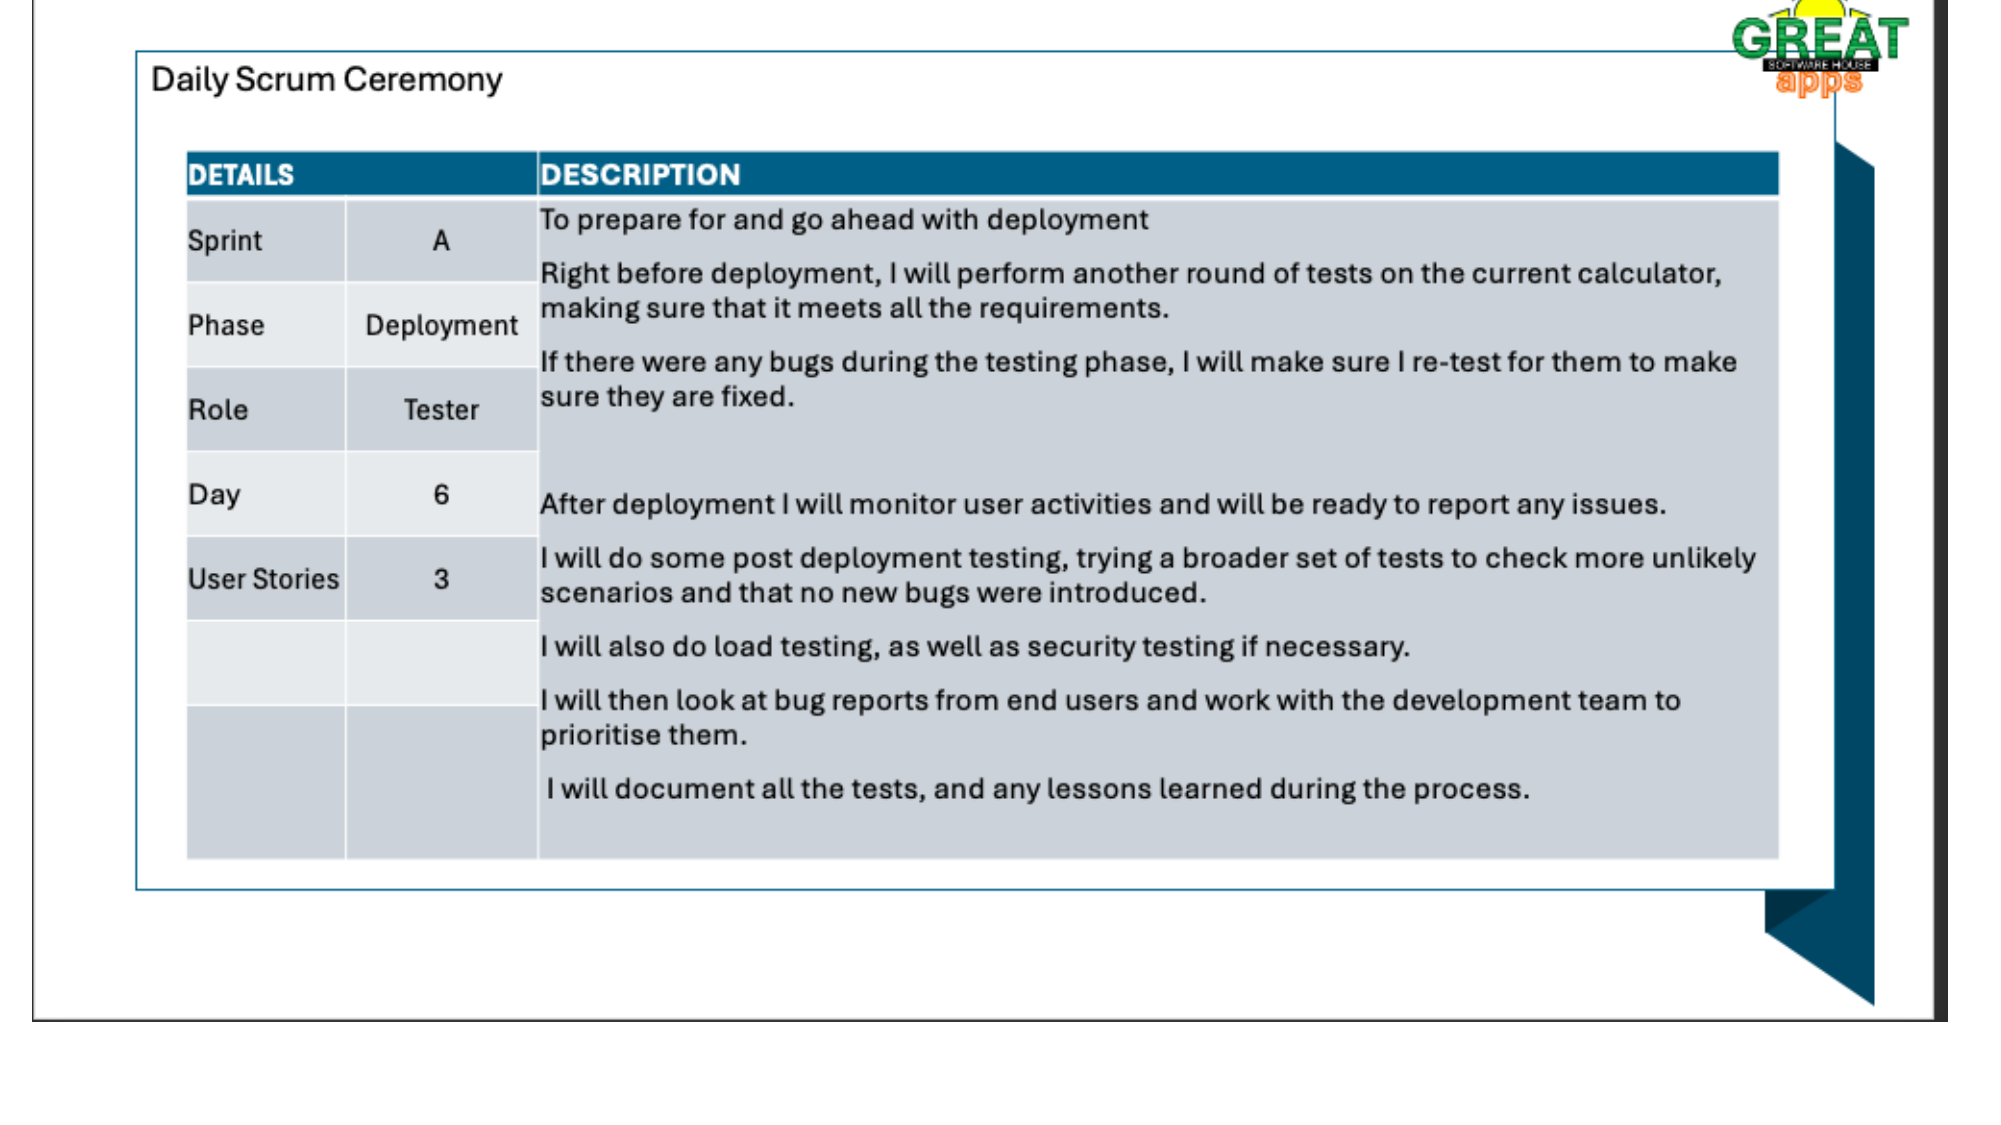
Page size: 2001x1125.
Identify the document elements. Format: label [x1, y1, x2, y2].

picture [31, 0, 1949, 1023]
